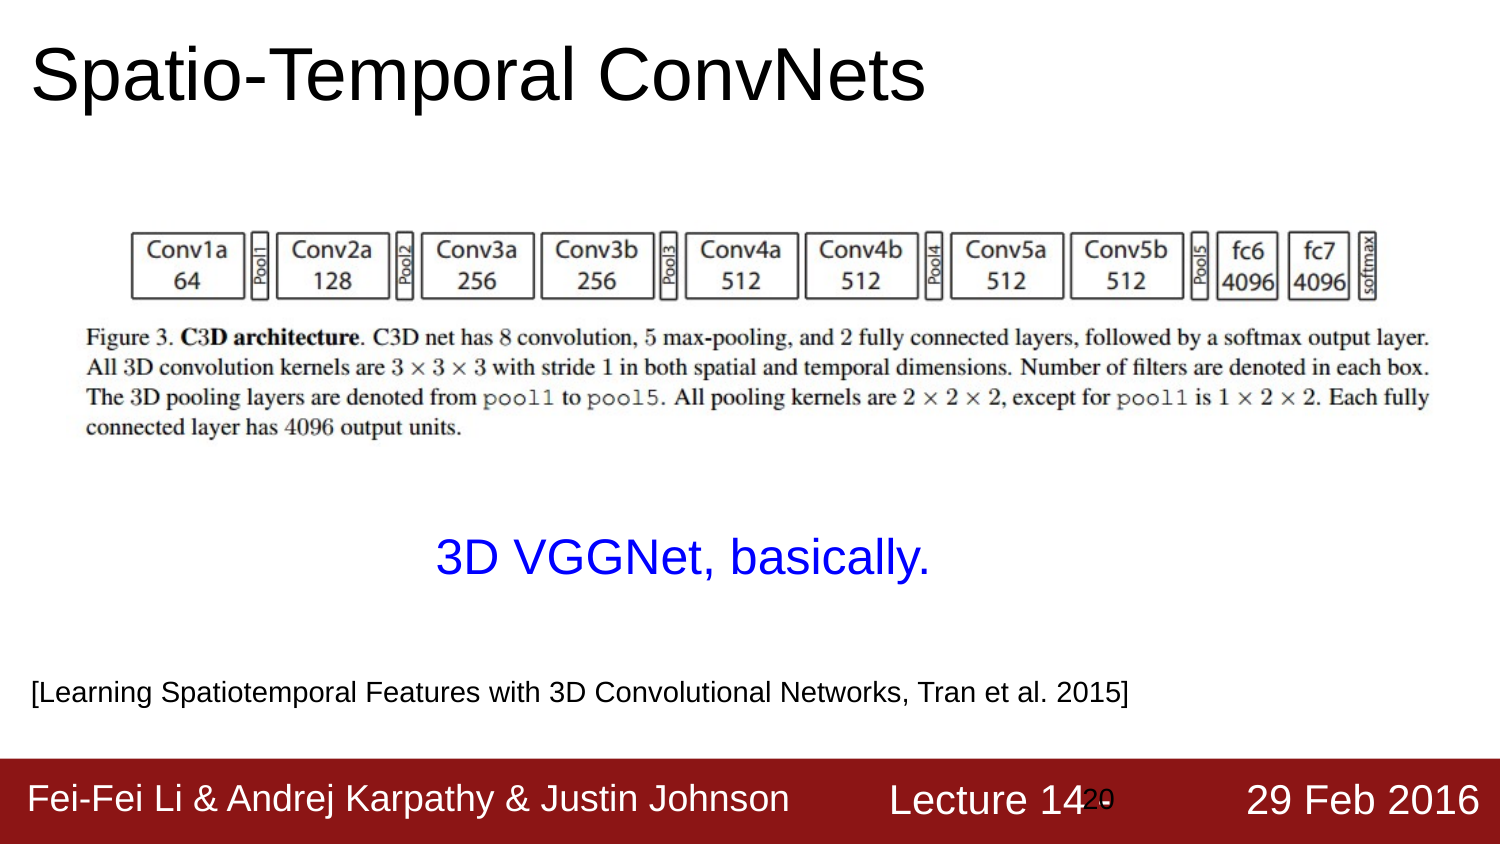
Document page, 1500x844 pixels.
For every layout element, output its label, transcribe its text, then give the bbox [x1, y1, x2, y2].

text_box 3D VGGNet, basically. [420, 509, 1485, 617]
text_box [Learning Spatiotemporal Features with 3D Convolutional Networks, Tran et al. 2015] [15, 641, 1251, 741]
slide_number ‹#› [1067, 765, 1206, 830]
title Spatio-Temporal ConvNets [15, 0, 1366, 141]
picture [66, 220, 1434, 448]
